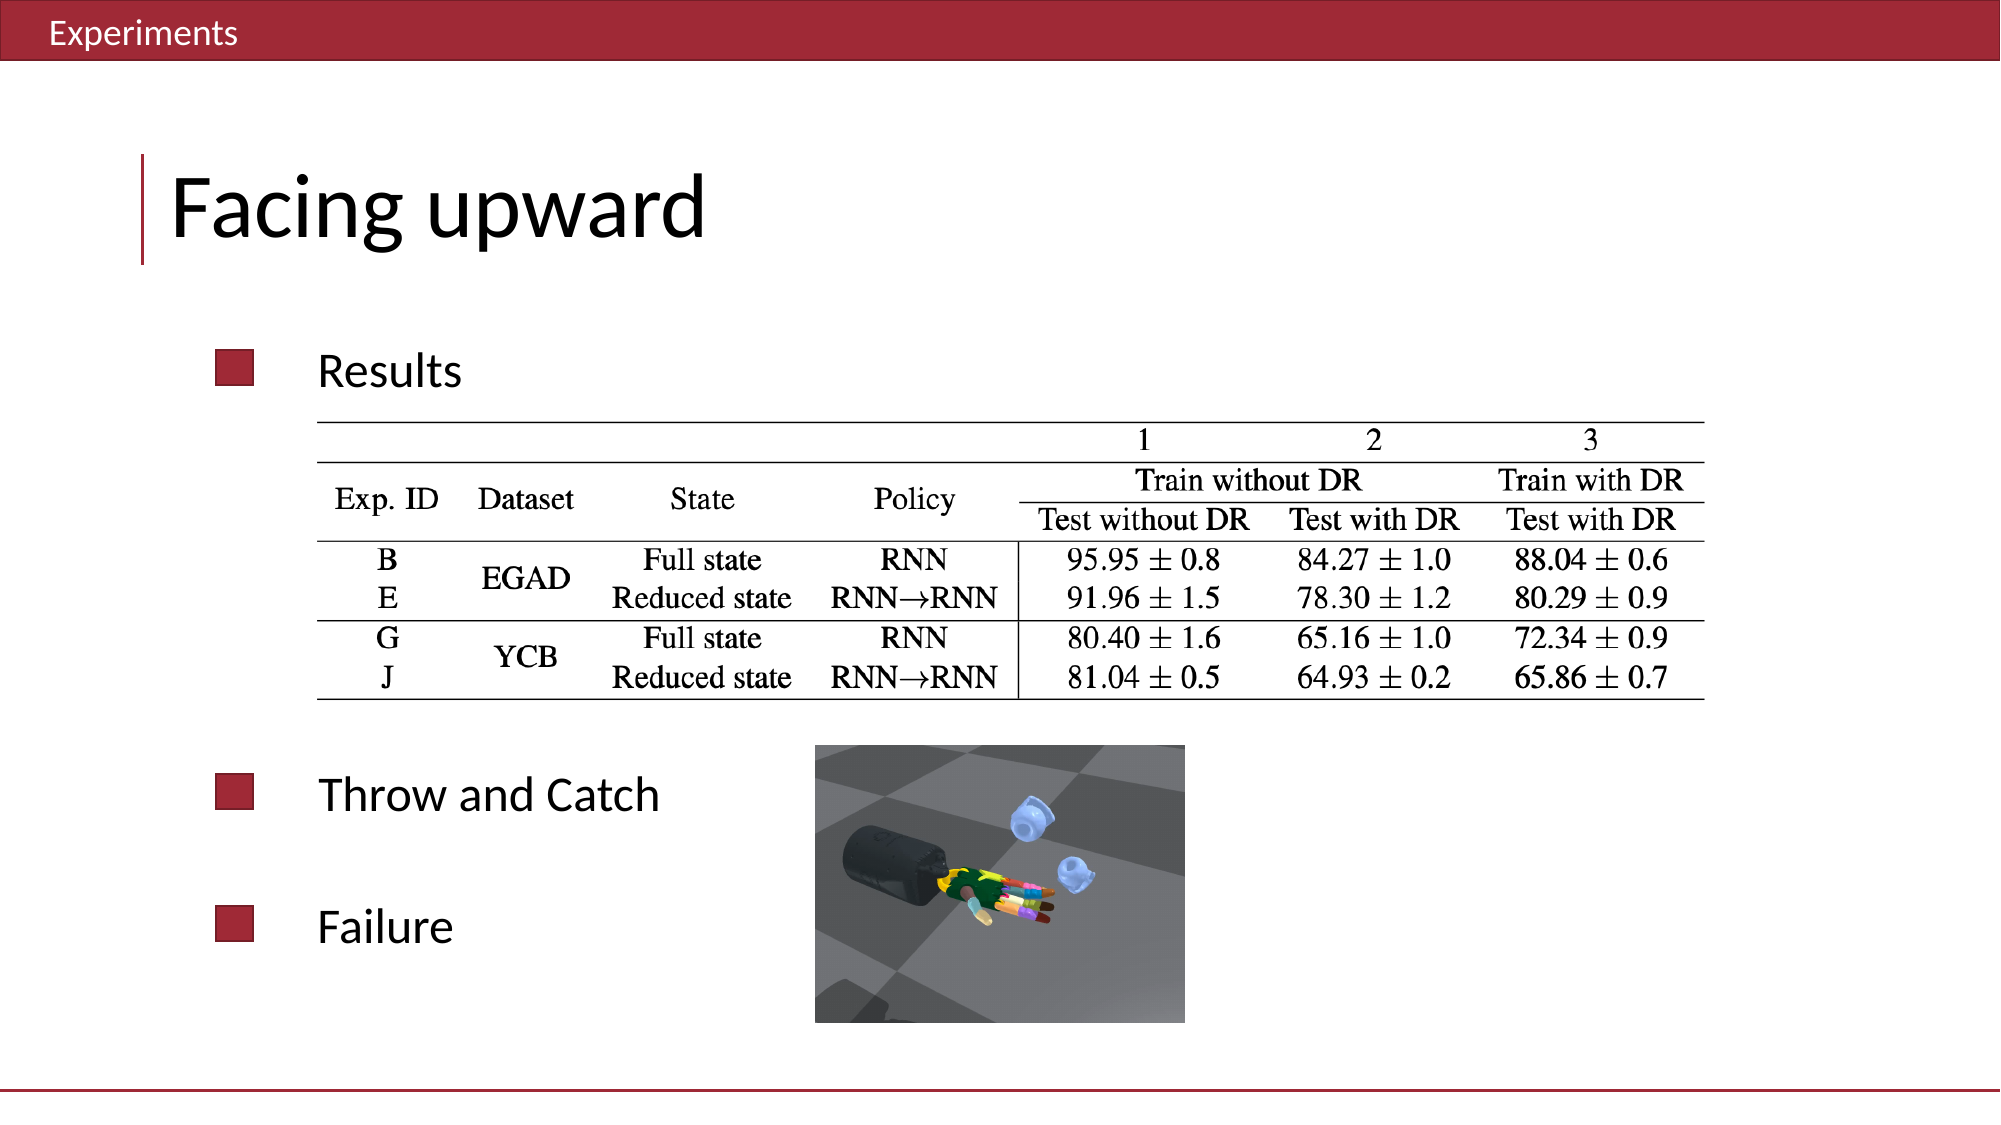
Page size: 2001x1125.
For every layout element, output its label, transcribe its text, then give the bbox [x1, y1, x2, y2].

picture [301, 418, 1714, 714]
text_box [814, 745, 1186, 1024]
text_box Experiments [0, 0, 2000, 61]
title Facing upward [155, 113, 1680, 265]
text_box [215, 753, 678, 830]
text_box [215, 886, 471, 962]
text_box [215, 330, 479, 406]
